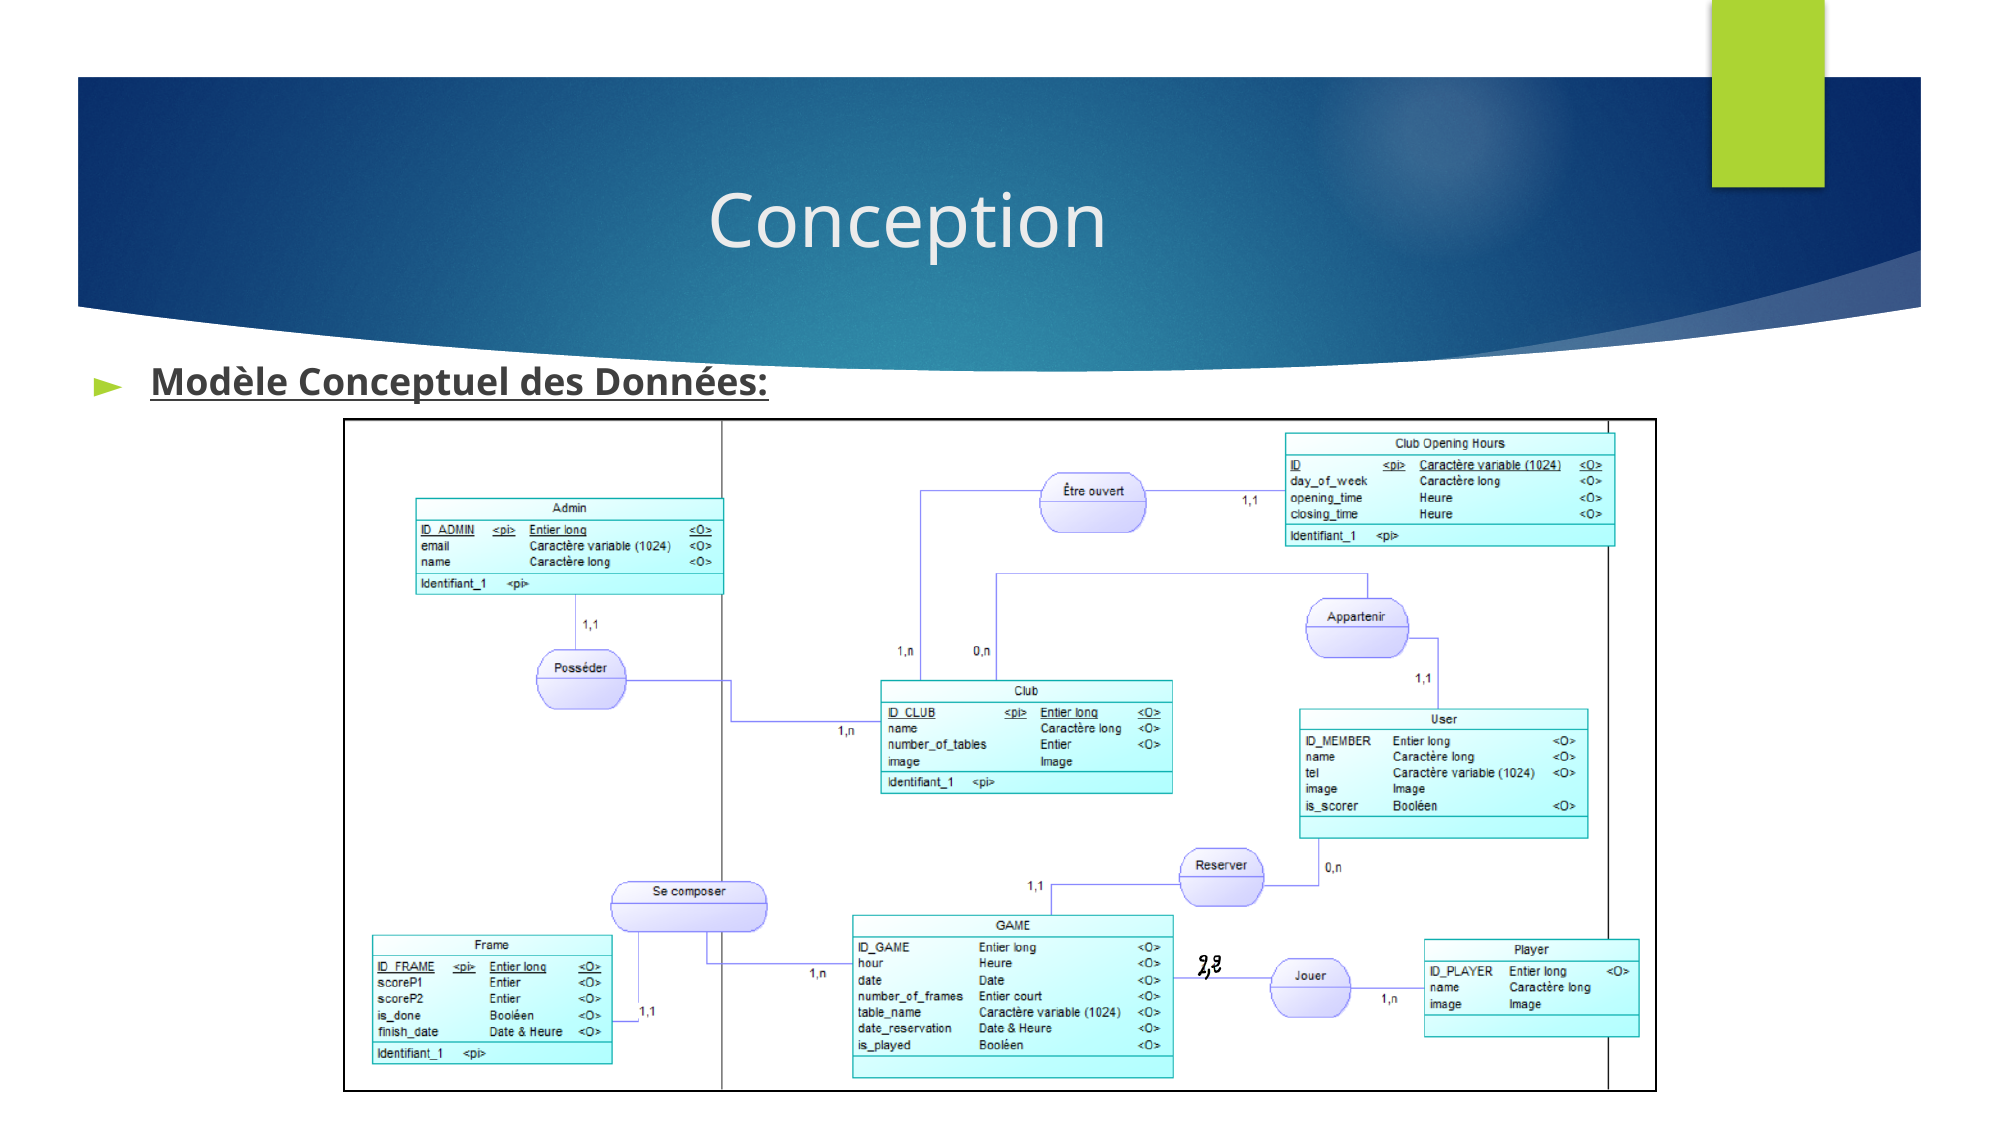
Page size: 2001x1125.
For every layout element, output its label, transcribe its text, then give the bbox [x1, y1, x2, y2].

list Modèle Conceptuel des Données: [78, 350, 1872, 1111]
picture [344, 419, 1655, 1091]
picture [79, 78, 1920, 350]
title Conception [189, 159, 1627, 276]
